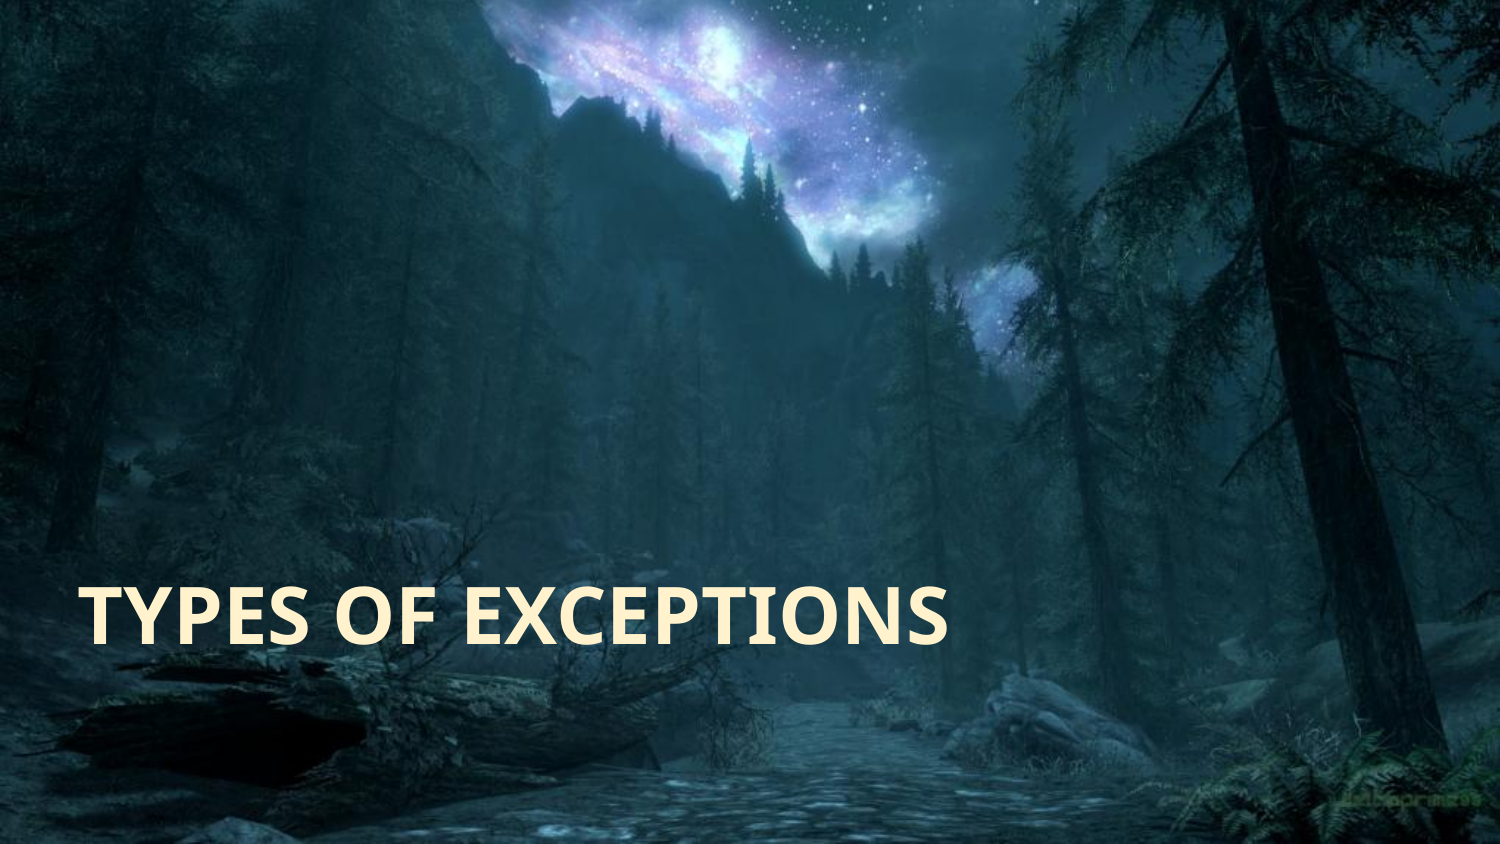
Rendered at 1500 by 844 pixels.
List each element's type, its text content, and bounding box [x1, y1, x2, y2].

title TYPES OF EXCEPTIONS [63, 550, 1036, 783]
picture [0, 0, 1500, 844]
